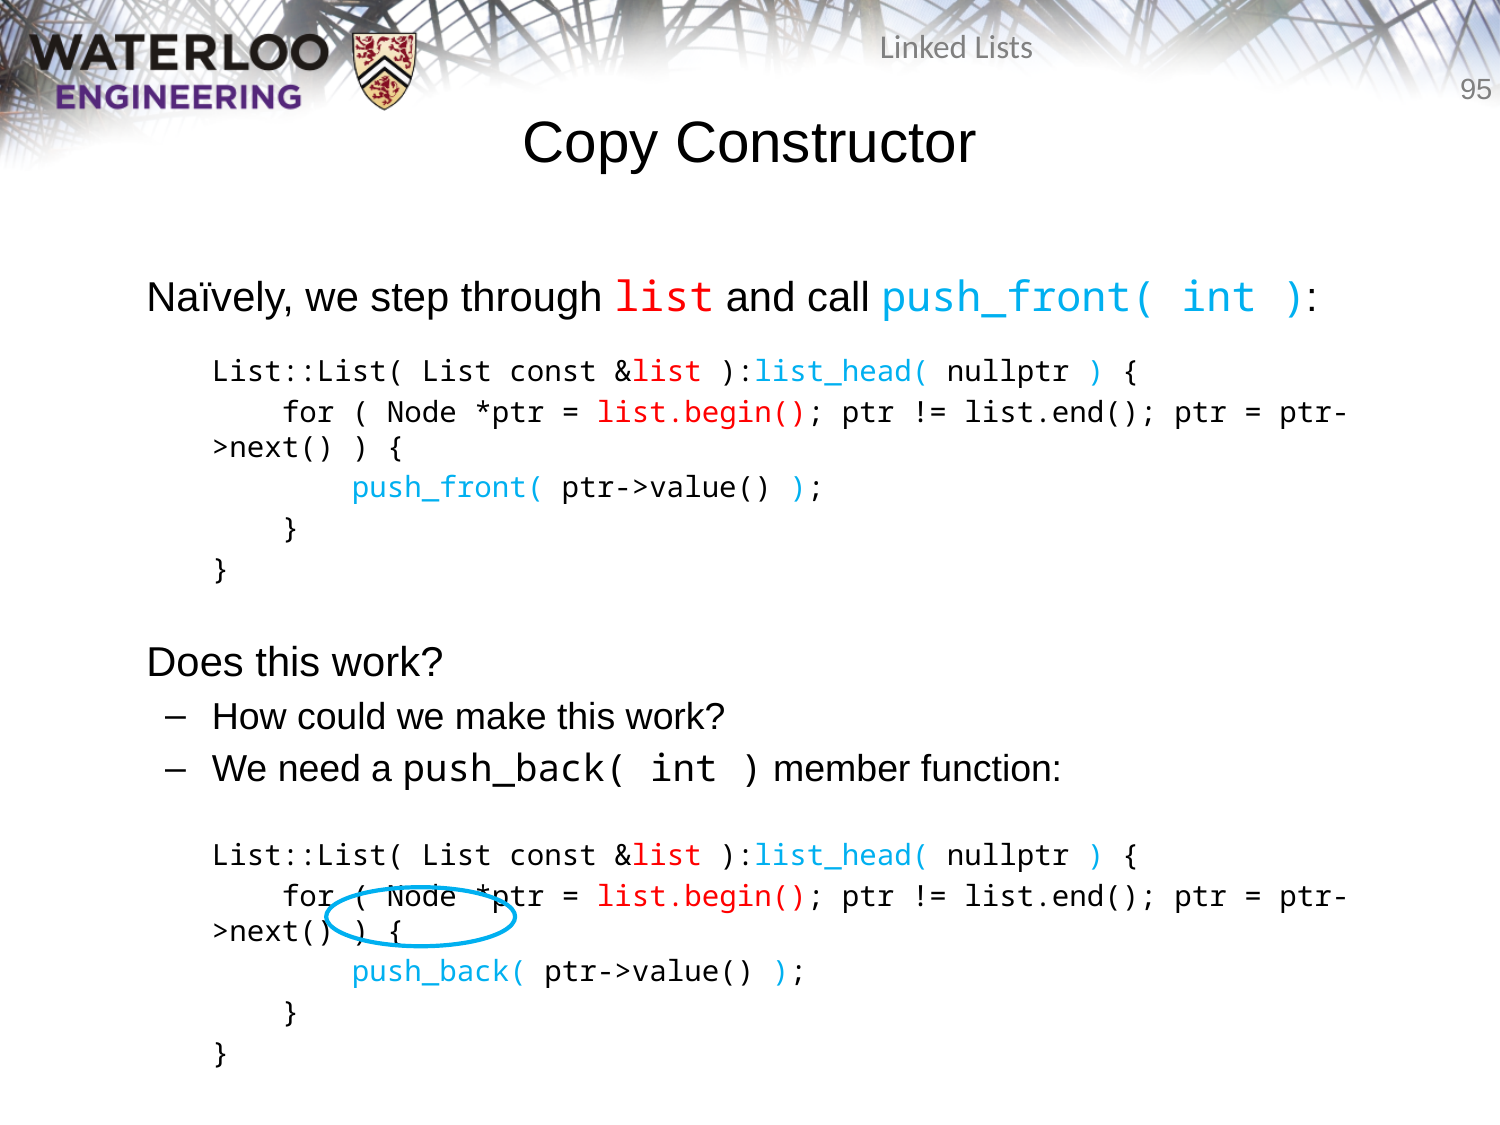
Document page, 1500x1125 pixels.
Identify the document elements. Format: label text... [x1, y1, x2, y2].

title Copy Constructor [74, 44, 1426, 233]
text_box [324, 885, 518, 949]
list Naïvely, we step through list and call push_front( int ): List::List( List const &list ):list_head( nullptr ) { for ( Node *ptr = list.begin(); ptr != list.end(); ptr = ptr->next() ) { push_front( ptr->value() ); } } Does this work? How could we make this work? We need a push_back( int ) member function: List::List( List const &list ):list_head( nullptr ) { for ( Node *ptr = list.begin(); ptr != list.end(); ptr = ptr->next() ) { push_back( ptr->value() ); } } [74, 262, 1459, 1006]
picture [0, 0, 1500, 1125]
